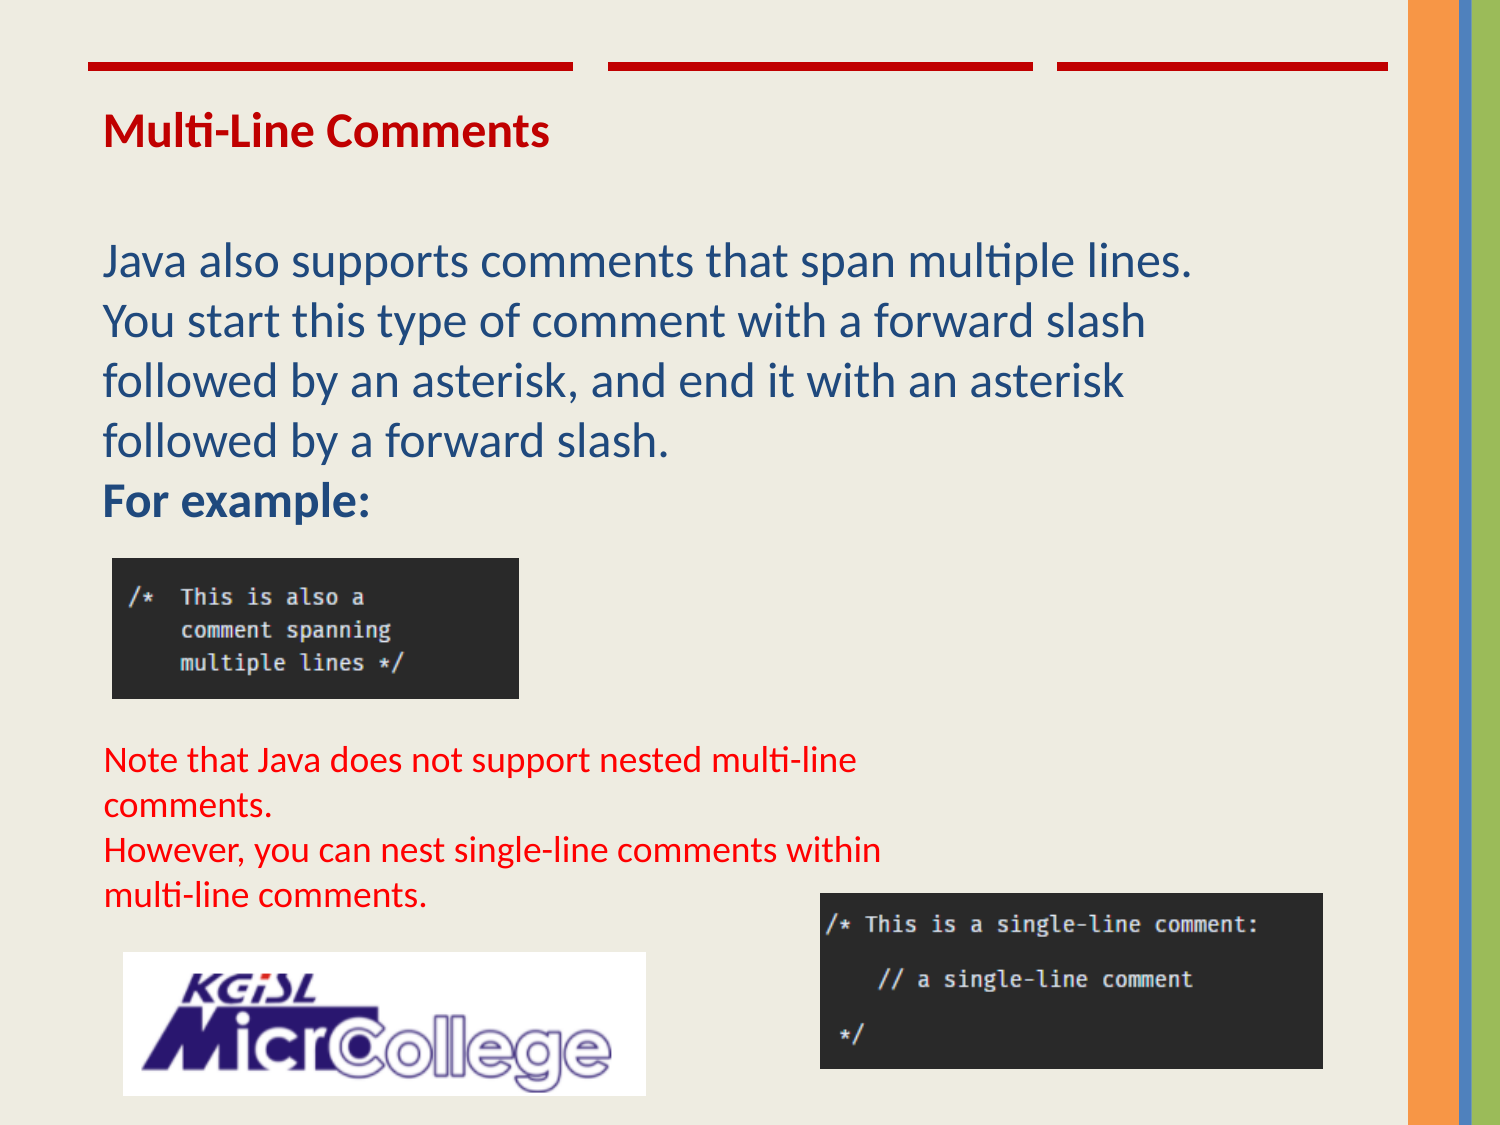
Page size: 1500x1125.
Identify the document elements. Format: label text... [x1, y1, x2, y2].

text_box Note that Java does not support nested multi-line comments. However, you can nest single-line comments within multi-line comments. [88, 727, 928, 923]
list Multi-Line Comments Java also supports comments that span multiple lines. You start this type of comment with a forward slash followed by an asterisk, and end it with an asterisk followed by a forward slash. For example: [87, 90, 1313, 1100]
picture [123, 951, 647, 1097]
picture [111, 558, 519, 700]
picture [820, 893, 1323, 1069]
